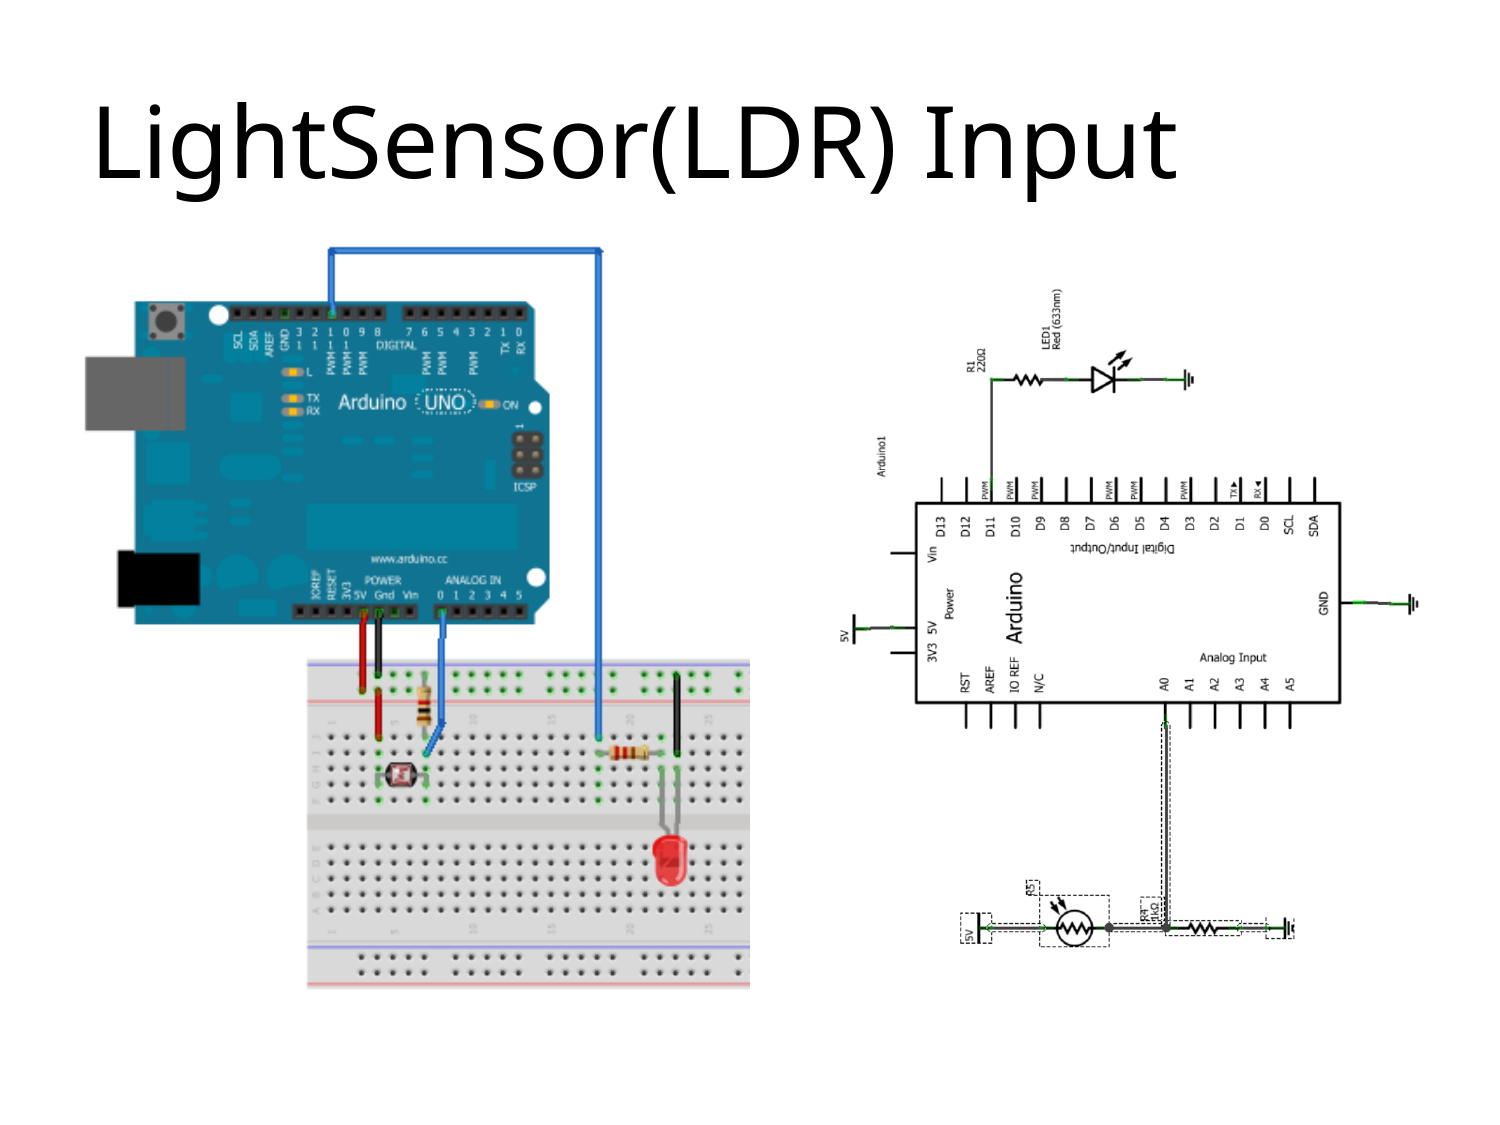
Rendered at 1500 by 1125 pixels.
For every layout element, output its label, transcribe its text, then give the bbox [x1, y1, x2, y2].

picture [13, 244, 751, 1101]
title LightSensor(LDR) Input [74, 44, 1426, 233]
picture [756, 257, 1474, 976]
